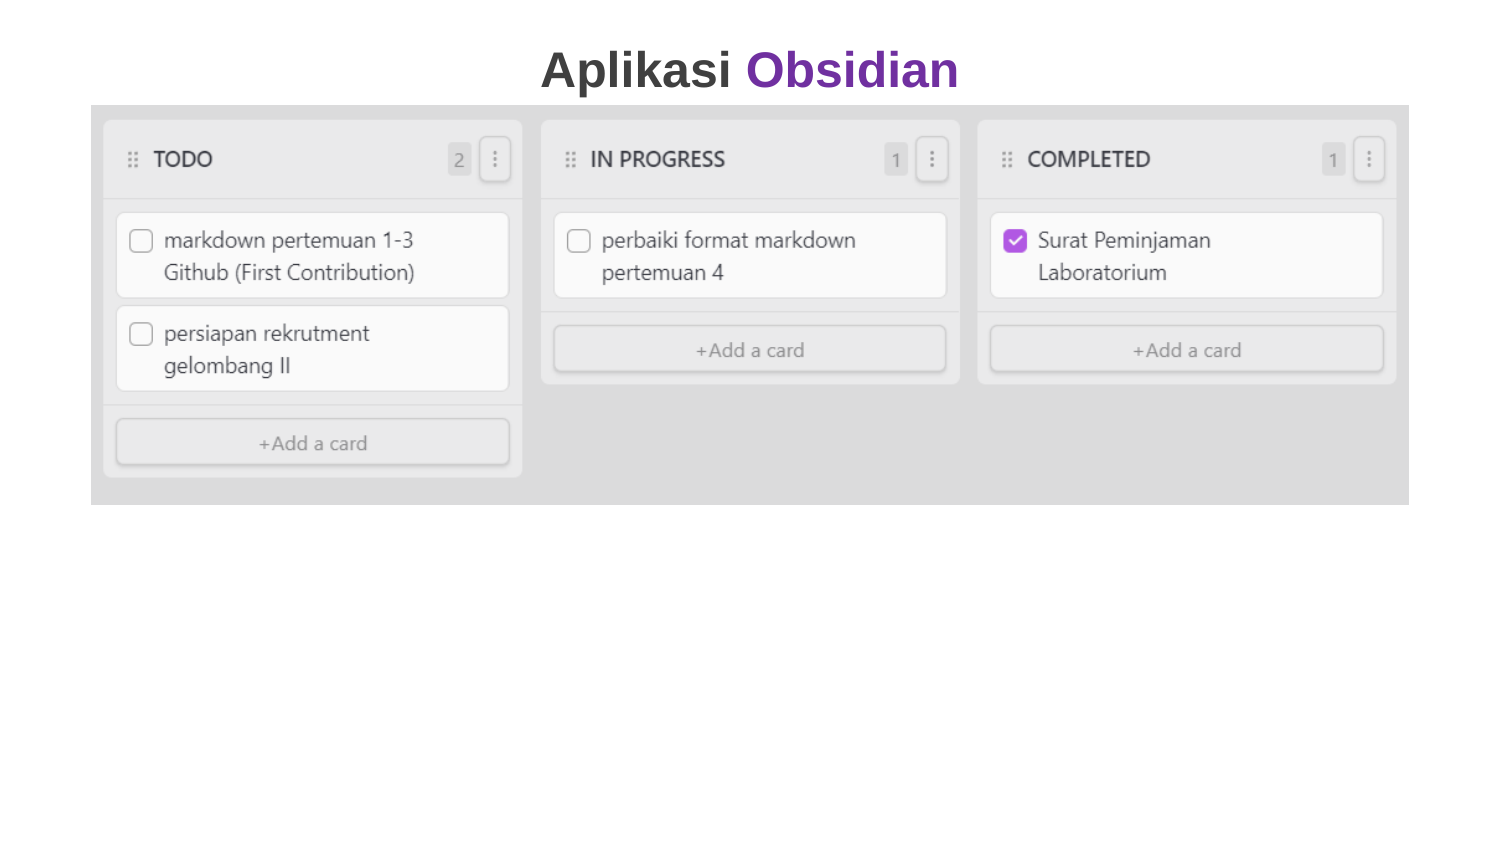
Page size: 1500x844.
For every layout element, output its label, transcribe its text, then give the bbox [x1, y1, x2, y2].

text_box Aplikasi Obsidian [58, 29, 1442, 105]
picture [91, 105, 1409, 505]
